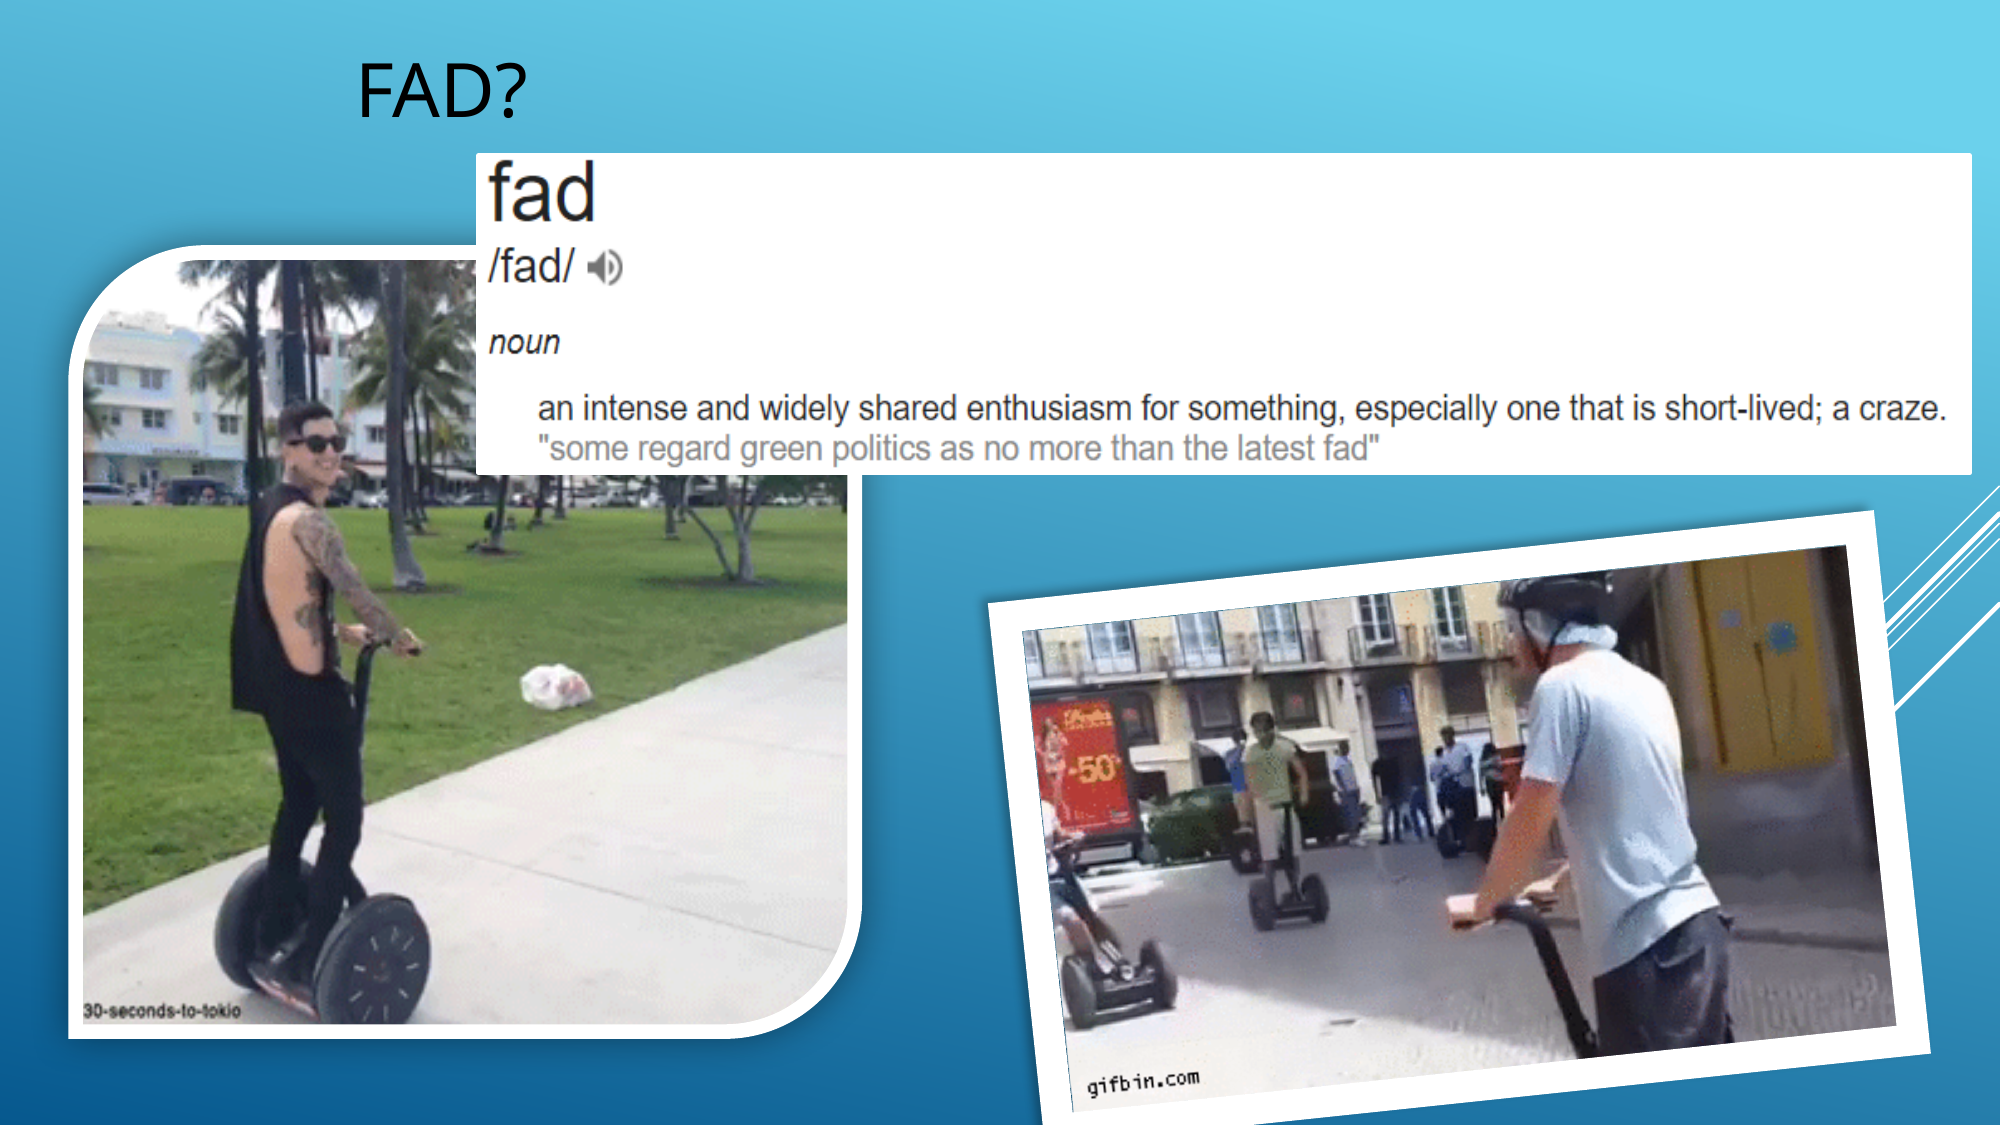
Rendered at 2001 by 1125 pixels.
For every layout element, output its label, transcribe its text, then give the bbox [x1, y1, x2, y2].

picture [75, 157, 1968, 1032]
picture [1024, 546, 1896, 1112]
title Fad? [28, 16, 855, 158]
